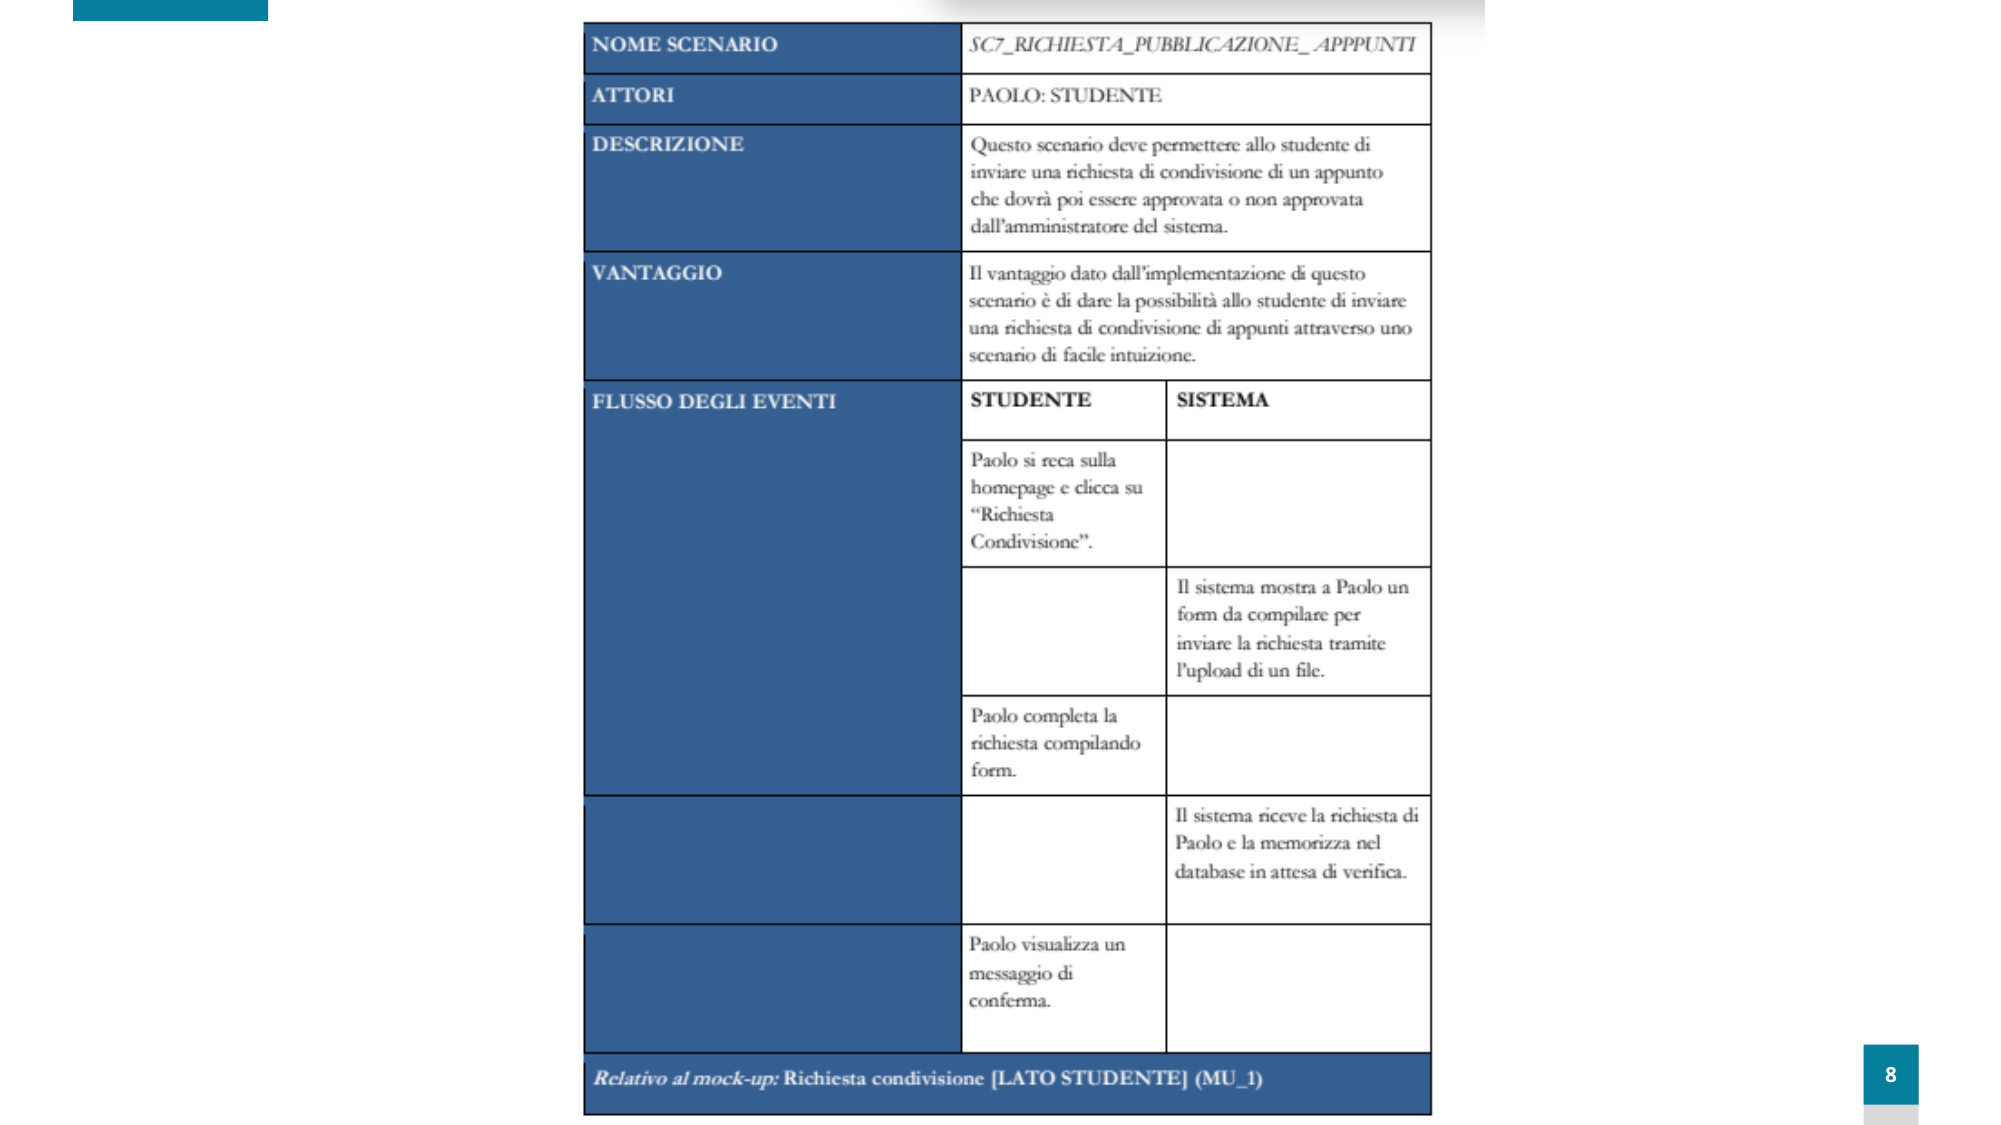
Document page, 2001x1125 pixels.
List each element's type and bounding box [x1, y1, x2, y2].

picture [515, 0, 1485, 1125]
